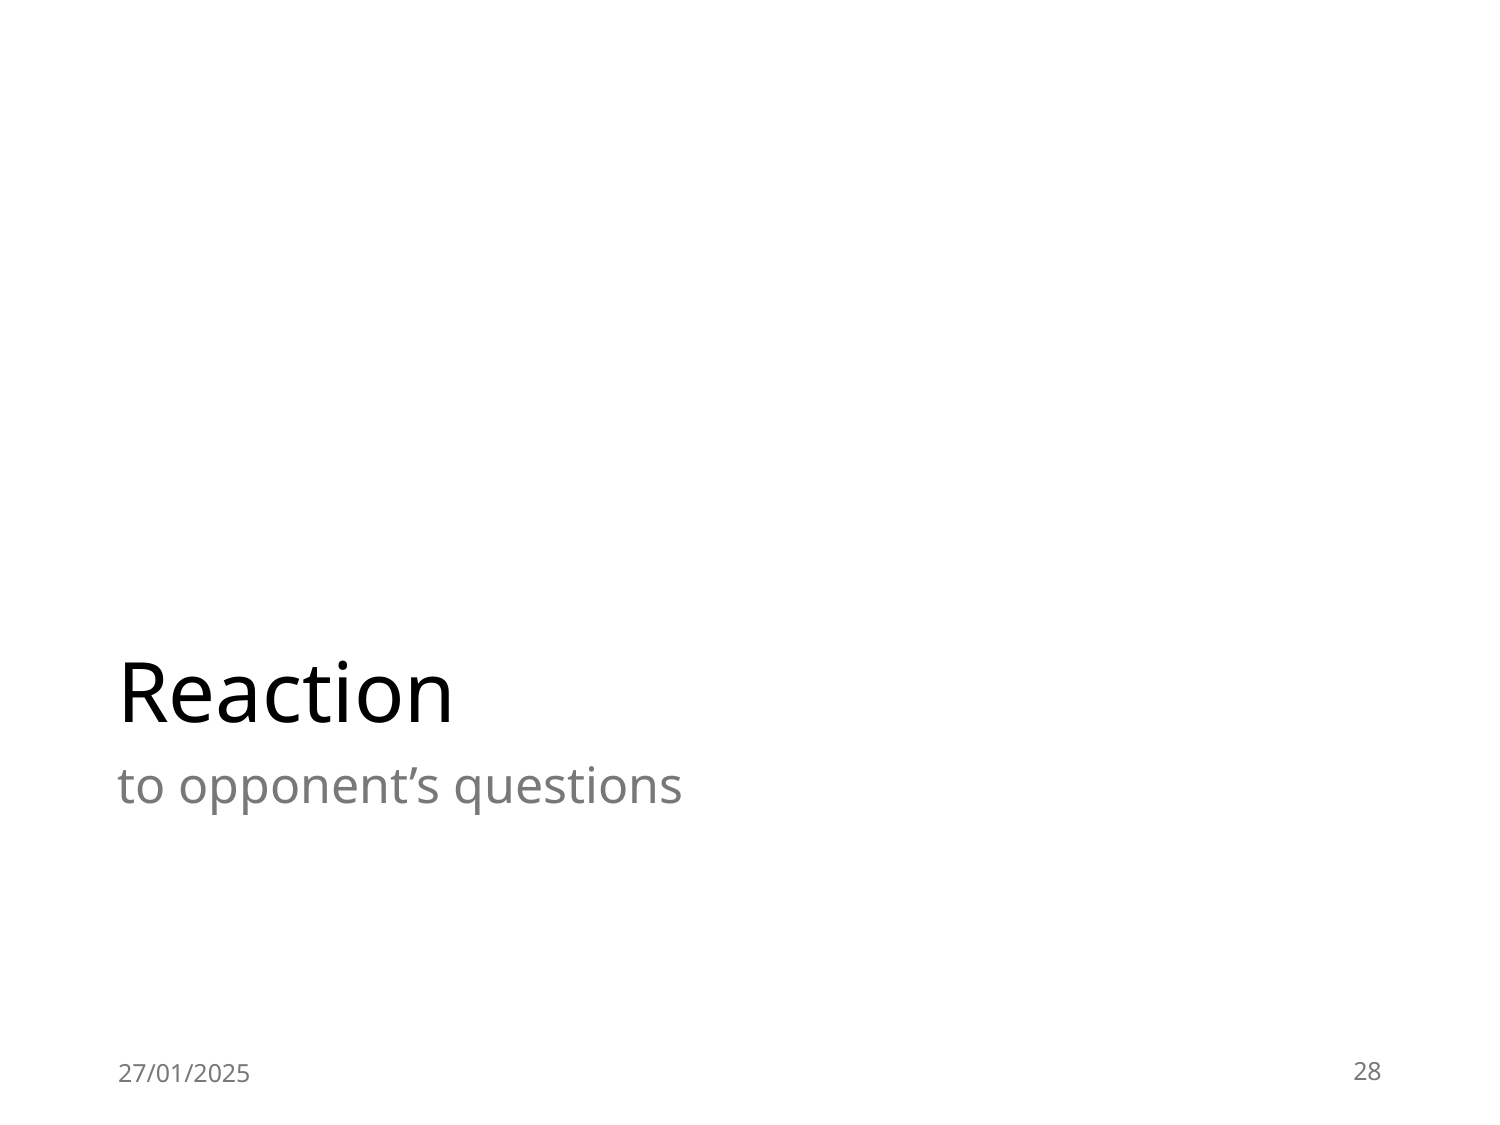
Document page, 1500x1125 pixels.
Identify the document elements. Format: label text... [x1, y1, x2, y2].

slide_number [103, 1042, 441, 1103]
list to opponent’s questions [102, 752, 1397, 999]
title Reaction [102, 280, 1397, 749]
slide_number 28 [1059, 1042, 1397, 1103]
